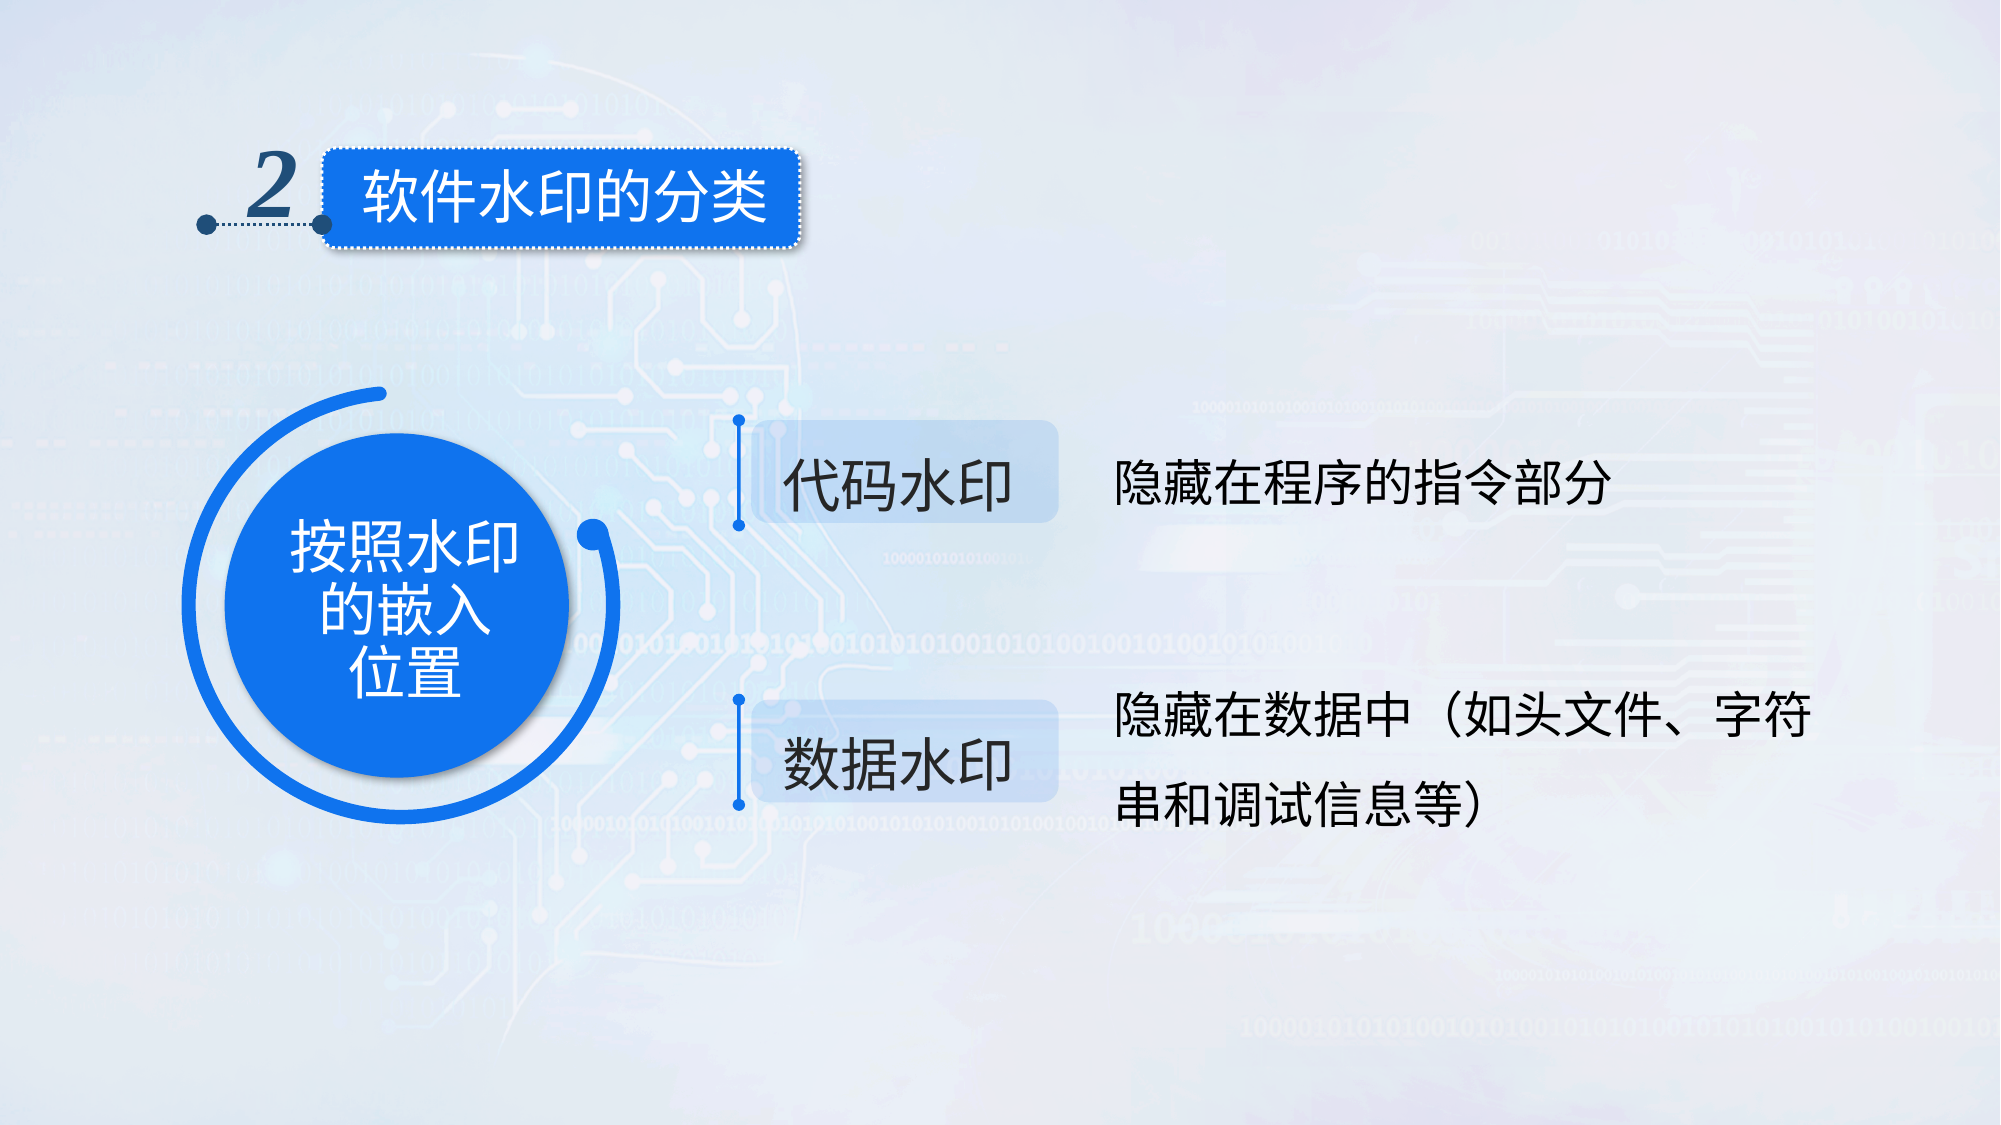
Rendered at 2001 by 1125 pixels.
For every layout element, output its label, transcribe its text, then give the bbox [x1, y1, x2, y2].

text_box 隐藏在程序的指令部分 [1059, 414, 1672, 519]
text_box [206, 110, 800, 248]
picture [0, 0, 2000, 1125]
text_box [732, 406, 1059, 532]
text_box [732, 685, 1059, 811]
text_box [156, 386, 626, 848]
text_box 隐藏在数据中（如头文件、字符串和调试信息等） [1023, 646, 1862, 842]
